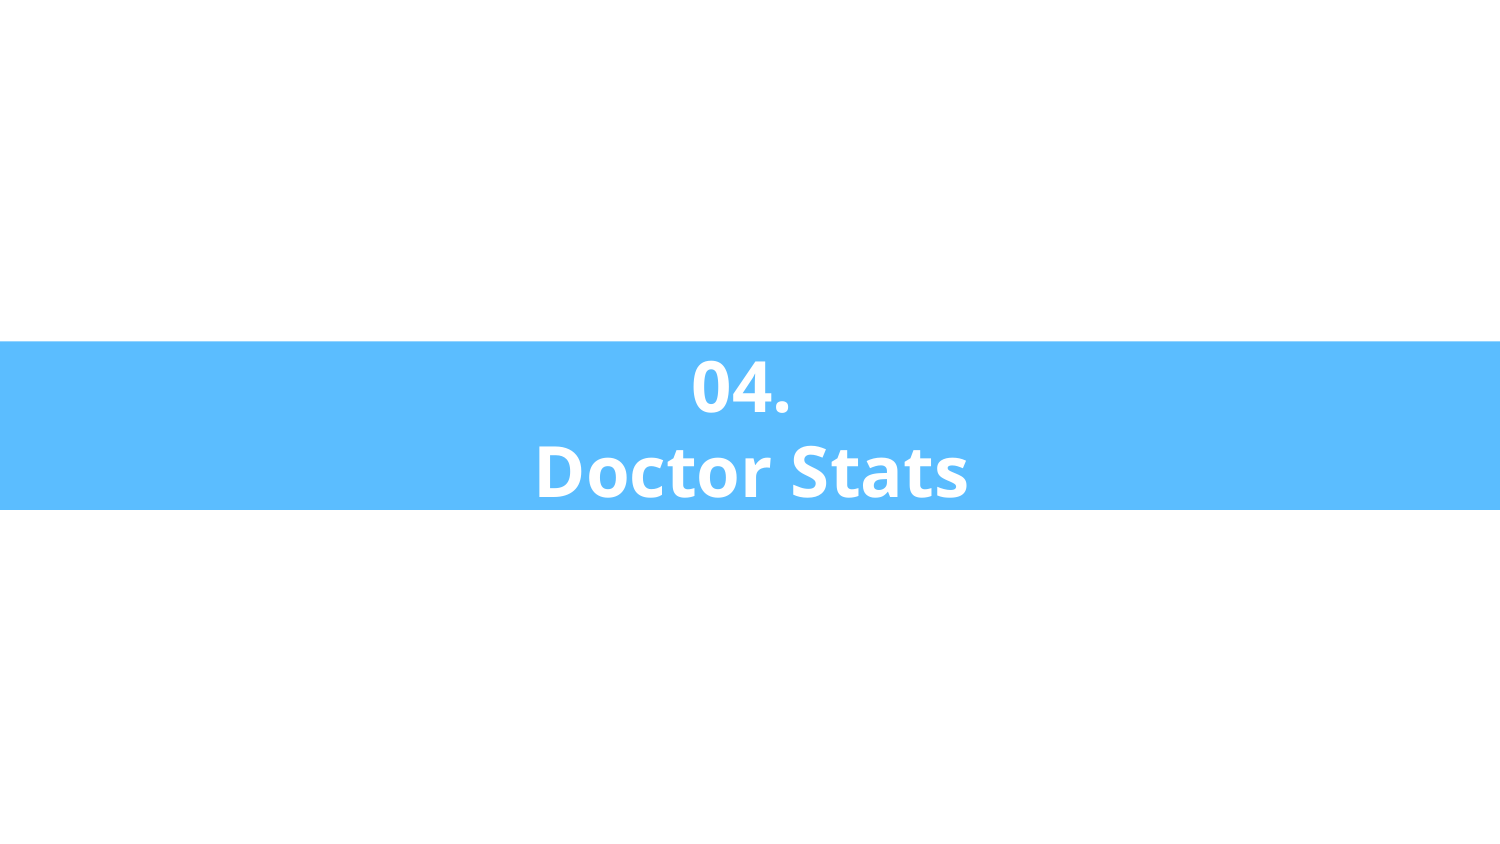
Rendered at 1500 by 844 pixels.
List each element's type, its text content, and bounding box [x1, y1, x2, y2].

text_box 04. Doctor Stats [478, 341, 1026, 503]
text_box [0, 341, 1500, 510]
